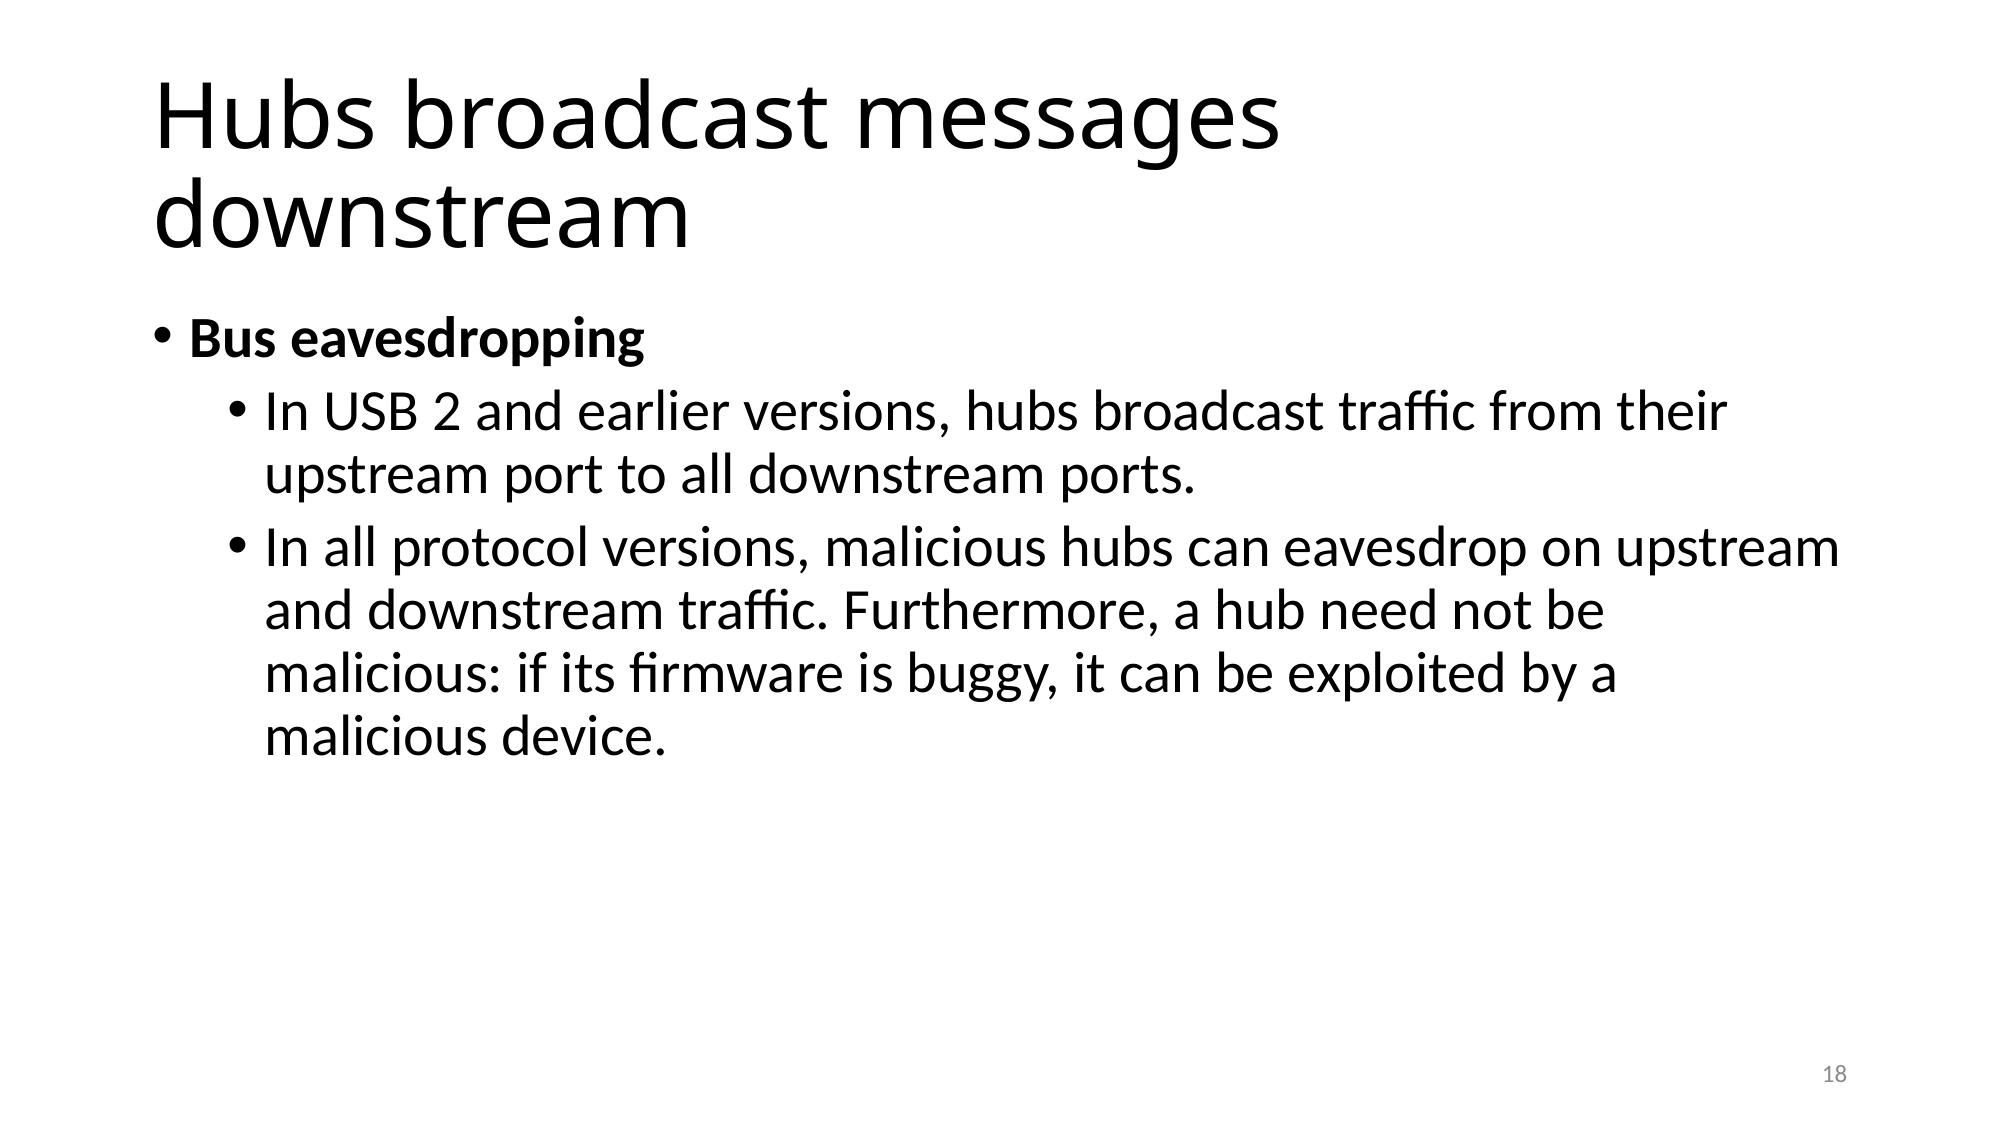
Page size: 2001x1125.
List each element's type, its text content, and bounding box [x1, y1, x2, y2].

list Bus eavesdropping In USB 2 and earlier versions, hubs broadcast traffic from their upstream port to all downstream ports. In all protocol versions, malicious hubs can eavesdrop on upstream and downstream traffic. Furthermore, a hub need not be malicious: if its firmware is buggy, it can be exploited by a malicious device. [137, 299, 1863, 1014]
slide_number 18 [1412, 1042, 1863, 1103]
title Hubs broadcast messages downstream [137, 59, 1863, 278]
